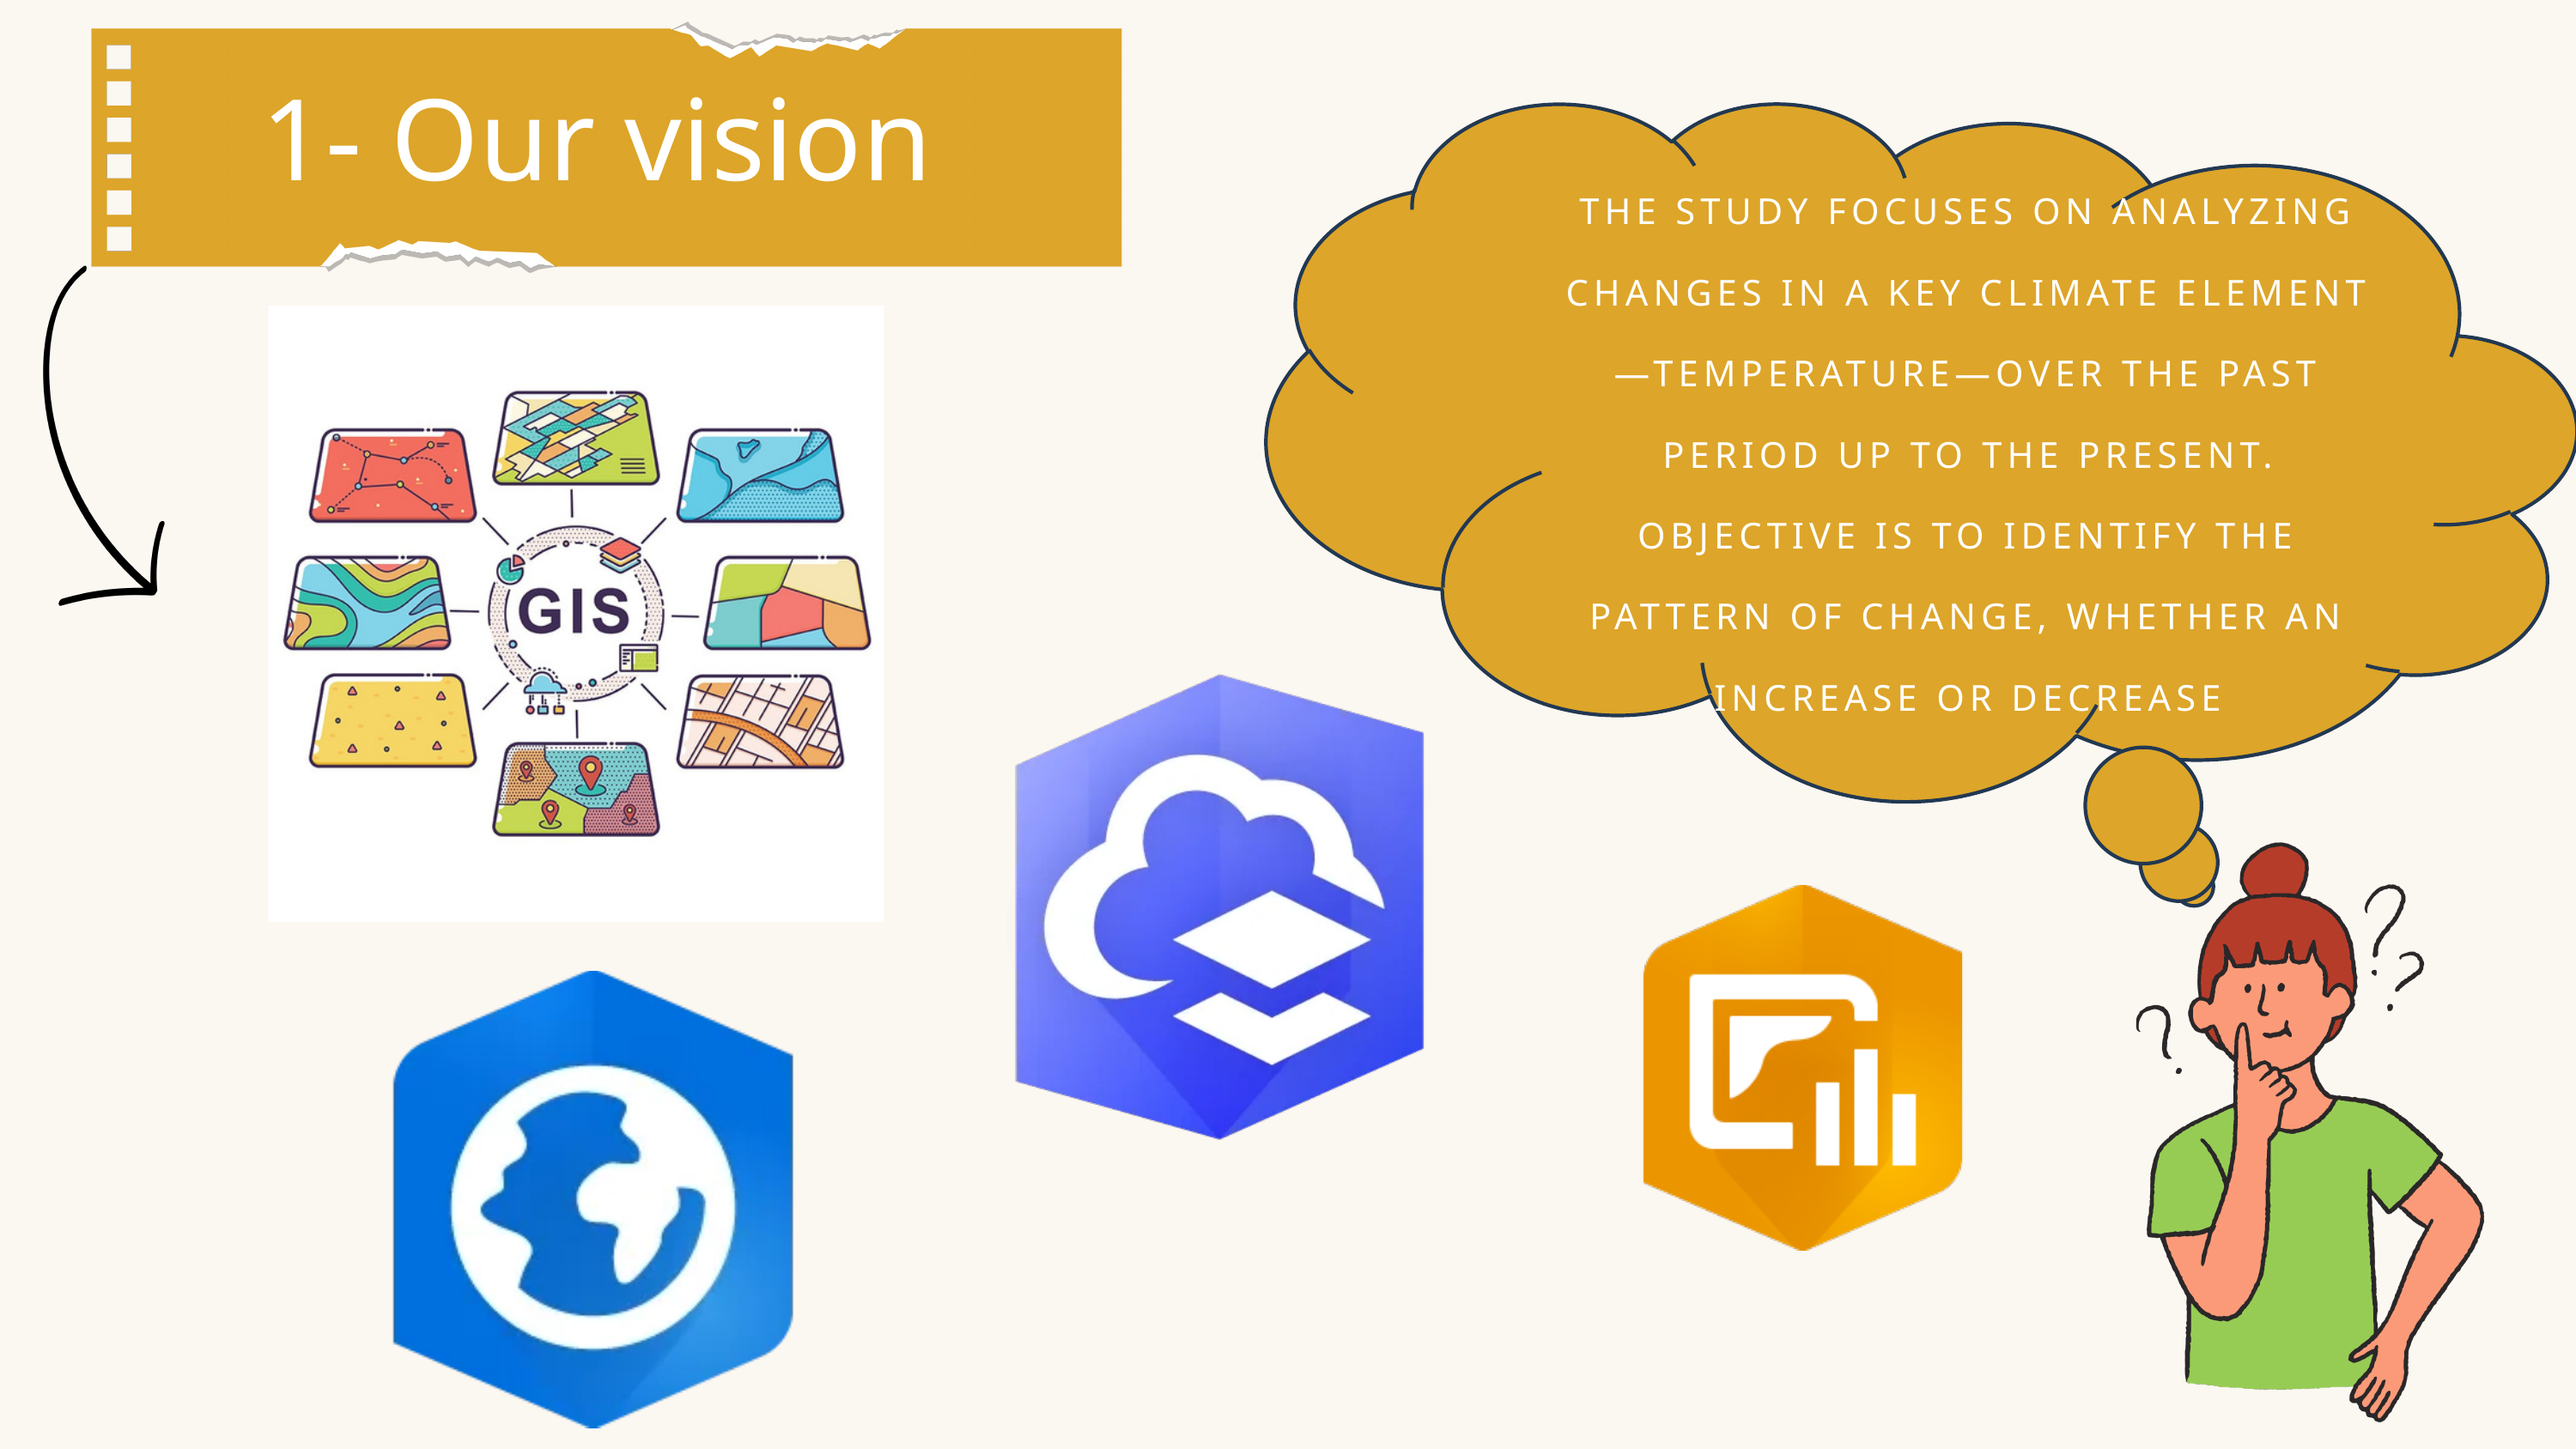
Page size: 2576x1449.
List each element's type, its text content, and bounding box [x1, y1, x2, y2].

text_box [2136, 842, 2485, 1422]
text_box THE STUDY FOCUSES ON ANALYZING CHANGES IN A KEY CLIMATE ELEMENT—TEMPERATURE—OVER THE PAST PERIOD UP TO THE PRESENT. OBJECTIVE IS TO IDENTIFY THE PATTERN OF CHANGE, WHETHER AN INCREASE OR DECREASE [1264, 102, 2576, 908]
picture [1620, 885, 1986, 1251]
text_box [42, 263, 166, 607]
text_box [91, 21, 1122, 273]
picture [987, 670, 1453, 1143]
text_box [268, 306, 884, 922]
text_box [365, 971, 823, 1428]
